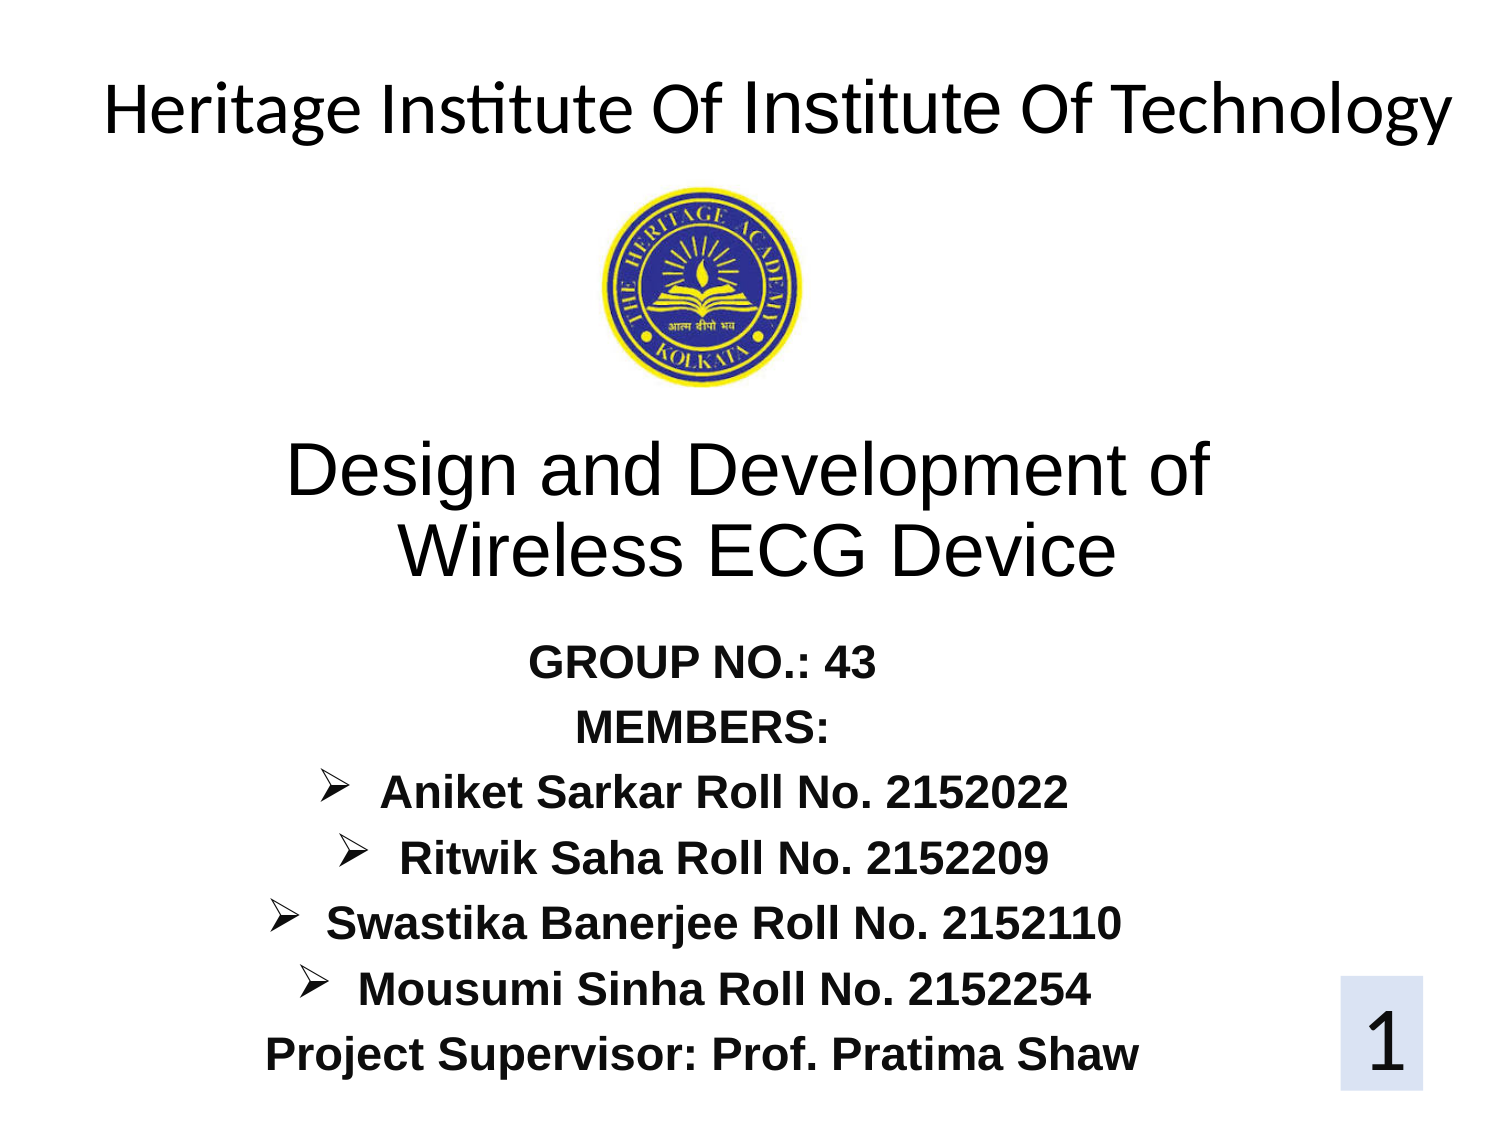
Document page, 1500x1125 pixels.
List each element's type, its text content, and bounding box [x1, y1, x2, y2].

picture [590, 176, 815, 388]
text_box Heritage Institute Of Institute Of Technology [88, 51, 1500, 157]
subtitle GROUP NO.: 43 MEMBERS: Aniket Sarkar Roll No. 2152022 Ritwik Saha Roll No. 2152209 Swastika Banerjee Roll No. 2152110 Mousumi Sinha Roll No. 2152254 Project Supervisor: Prof. Pratima Shaw [53, 630, 1353, 1091]
slide_number 1 [1340, 975, 1424, 1091]
title Design and Development of Wireless ECG Device [17, 417, 1500, 601]
